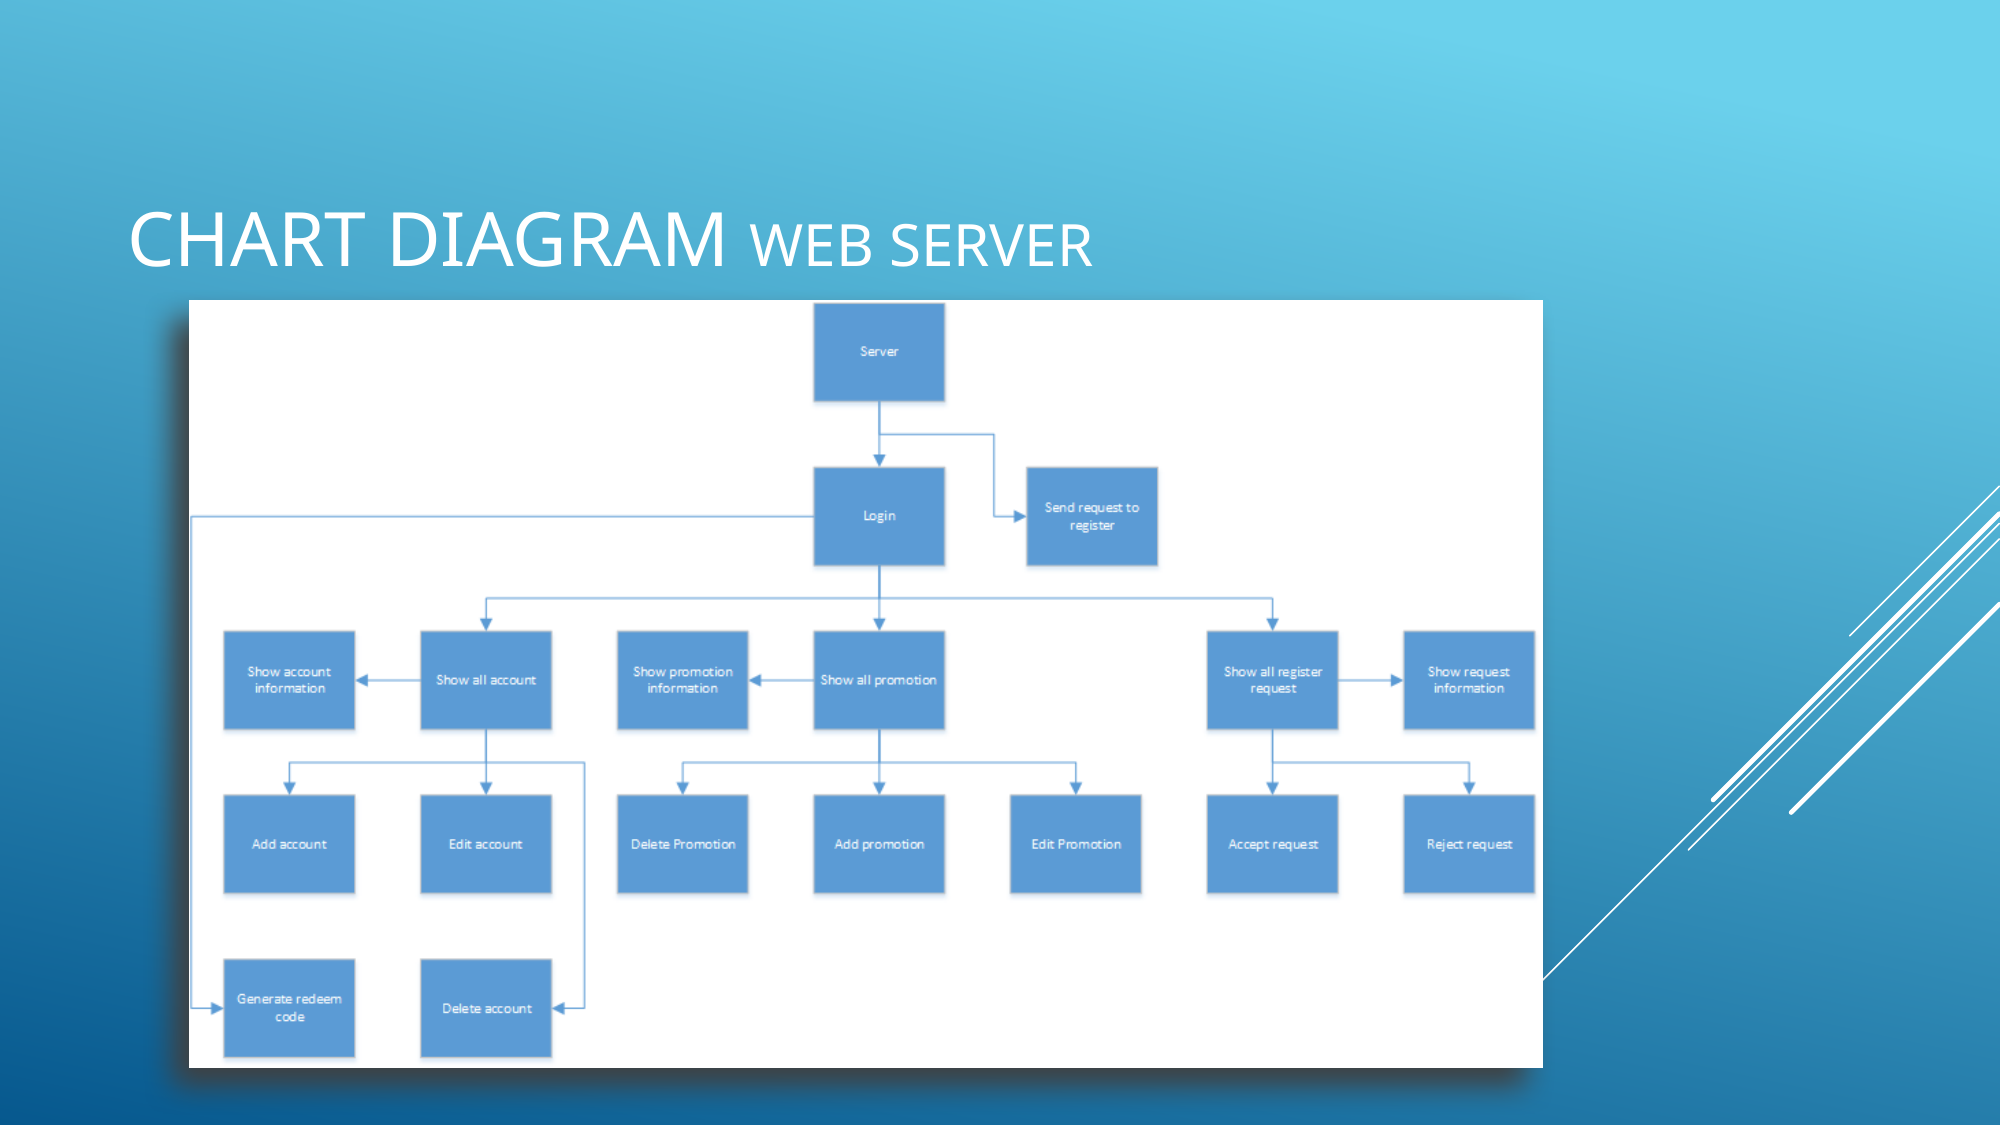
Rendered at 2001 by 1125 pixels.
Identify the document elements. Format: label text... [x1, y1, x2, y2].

picture [189, 300, 1543, 1068]
title Chart diagram web server [112, 112, 1513, 360]
